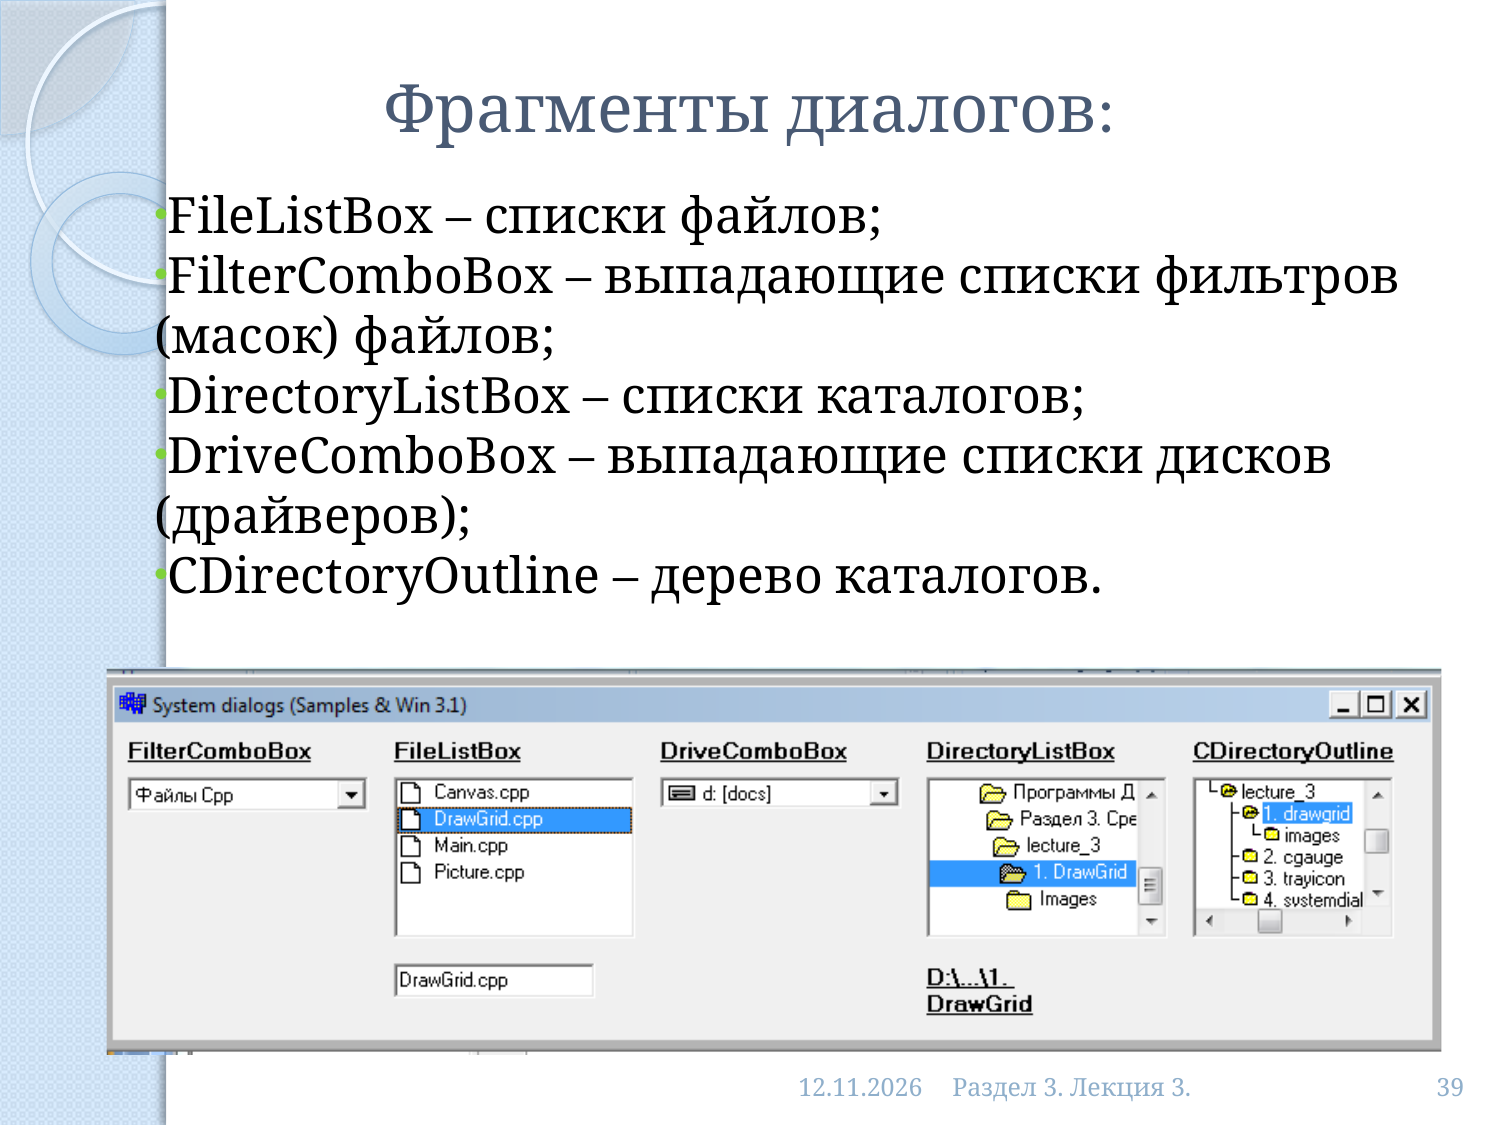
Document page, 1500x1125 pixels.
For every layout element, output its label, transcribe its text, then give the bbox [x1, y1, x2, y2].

title Фрагменты диалогов: [316, 35, 1184, 175]
slide_number 39 [1413, 1034, 1488, 1113]
picture [106, 667, 1442, 1055]
list FileListBox – списки файлов; FilterComboBox – выпадающие списки фильтров (масок) файлов; DirectoryListBox – списки каталогов; DriveComboBox – выпадающие списки дисков (драйверов); CDirectoryOutline – дерево каталогов. [93, 175, 1442, 1020]
footer Раздел 3. Лекция 3. [938, 1065, 1413, 1113]
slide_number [587, 1065, 938, 1113]
